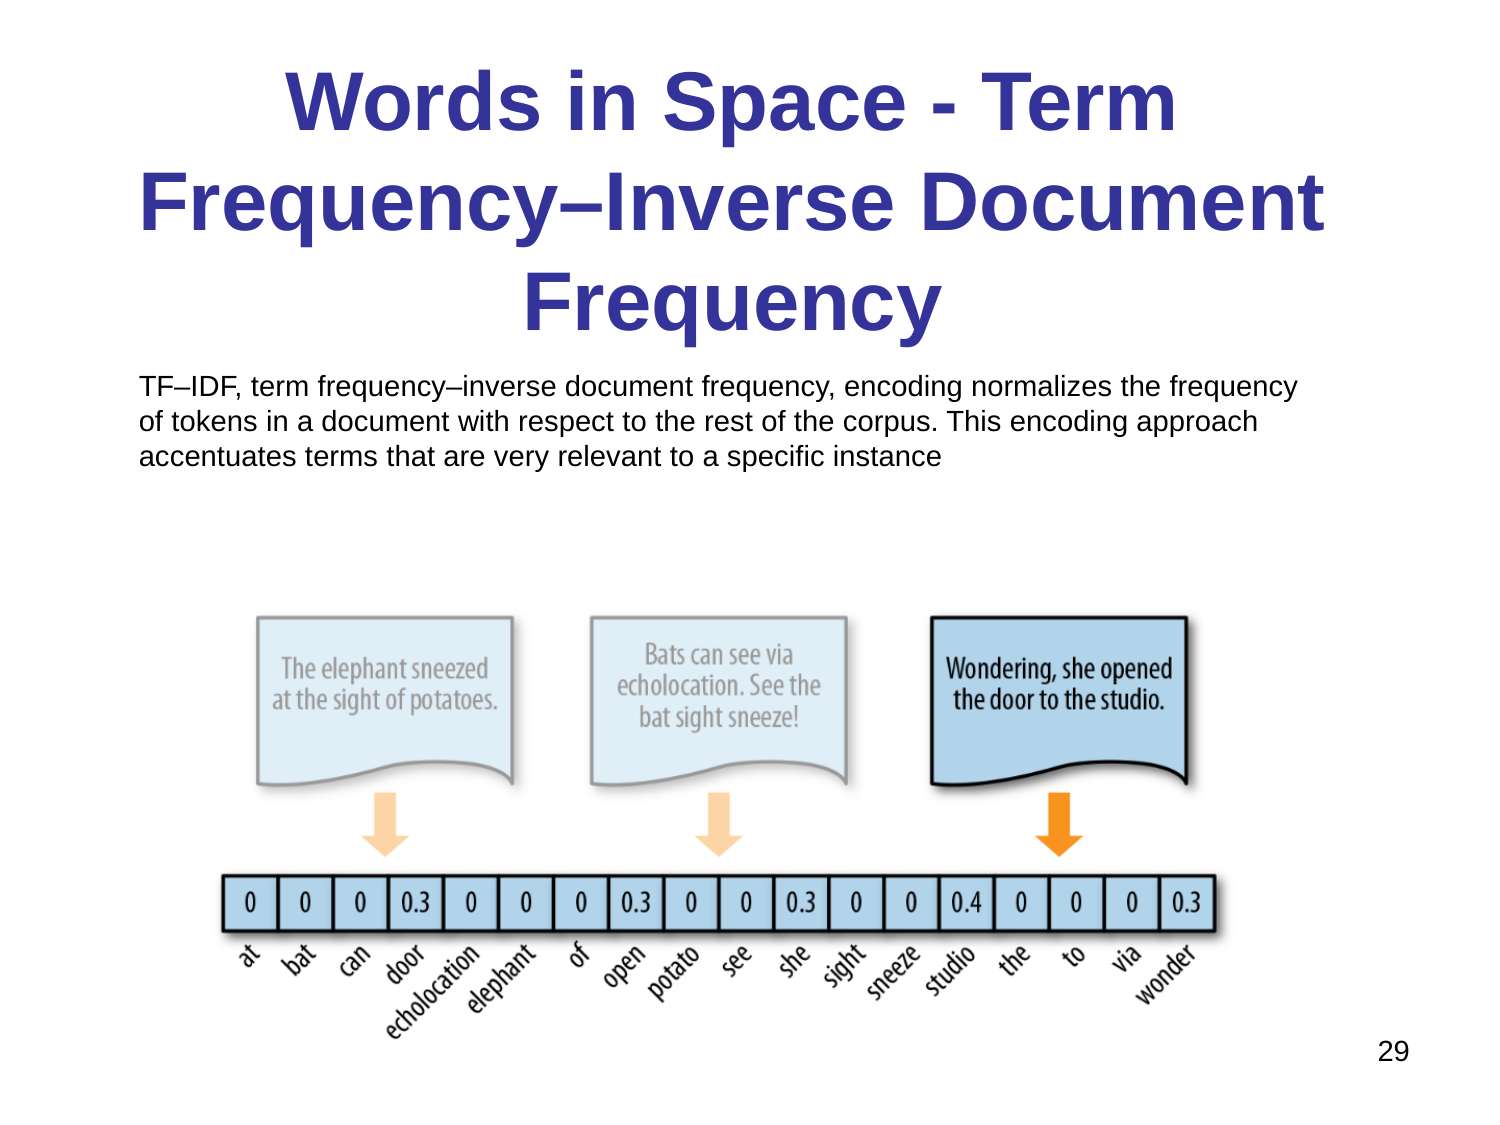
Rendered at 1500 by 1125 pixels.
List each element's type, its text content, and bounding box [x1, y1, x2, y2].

text_box [49, 172, 1447, 279]
title Words in Space - Term Frequency–Inverse Document Frequency [57, 103, 1408, 172]
slide_number 29 [1074, 1024, 1425, 1103]
text_box TF–IDF, term frequency–inverse document frequency, encoding normalizes the frequency of tokens in a document with respect to the rest of the corpus. This encoding approach accentuates terms that are very relevant to a specific instance [123, 360, 1341, 480]
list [175, 604, 1325, 1059]
title Words in Space - Term Frequency–Inverse Document Frequency [57, 279, 1408, 291]
